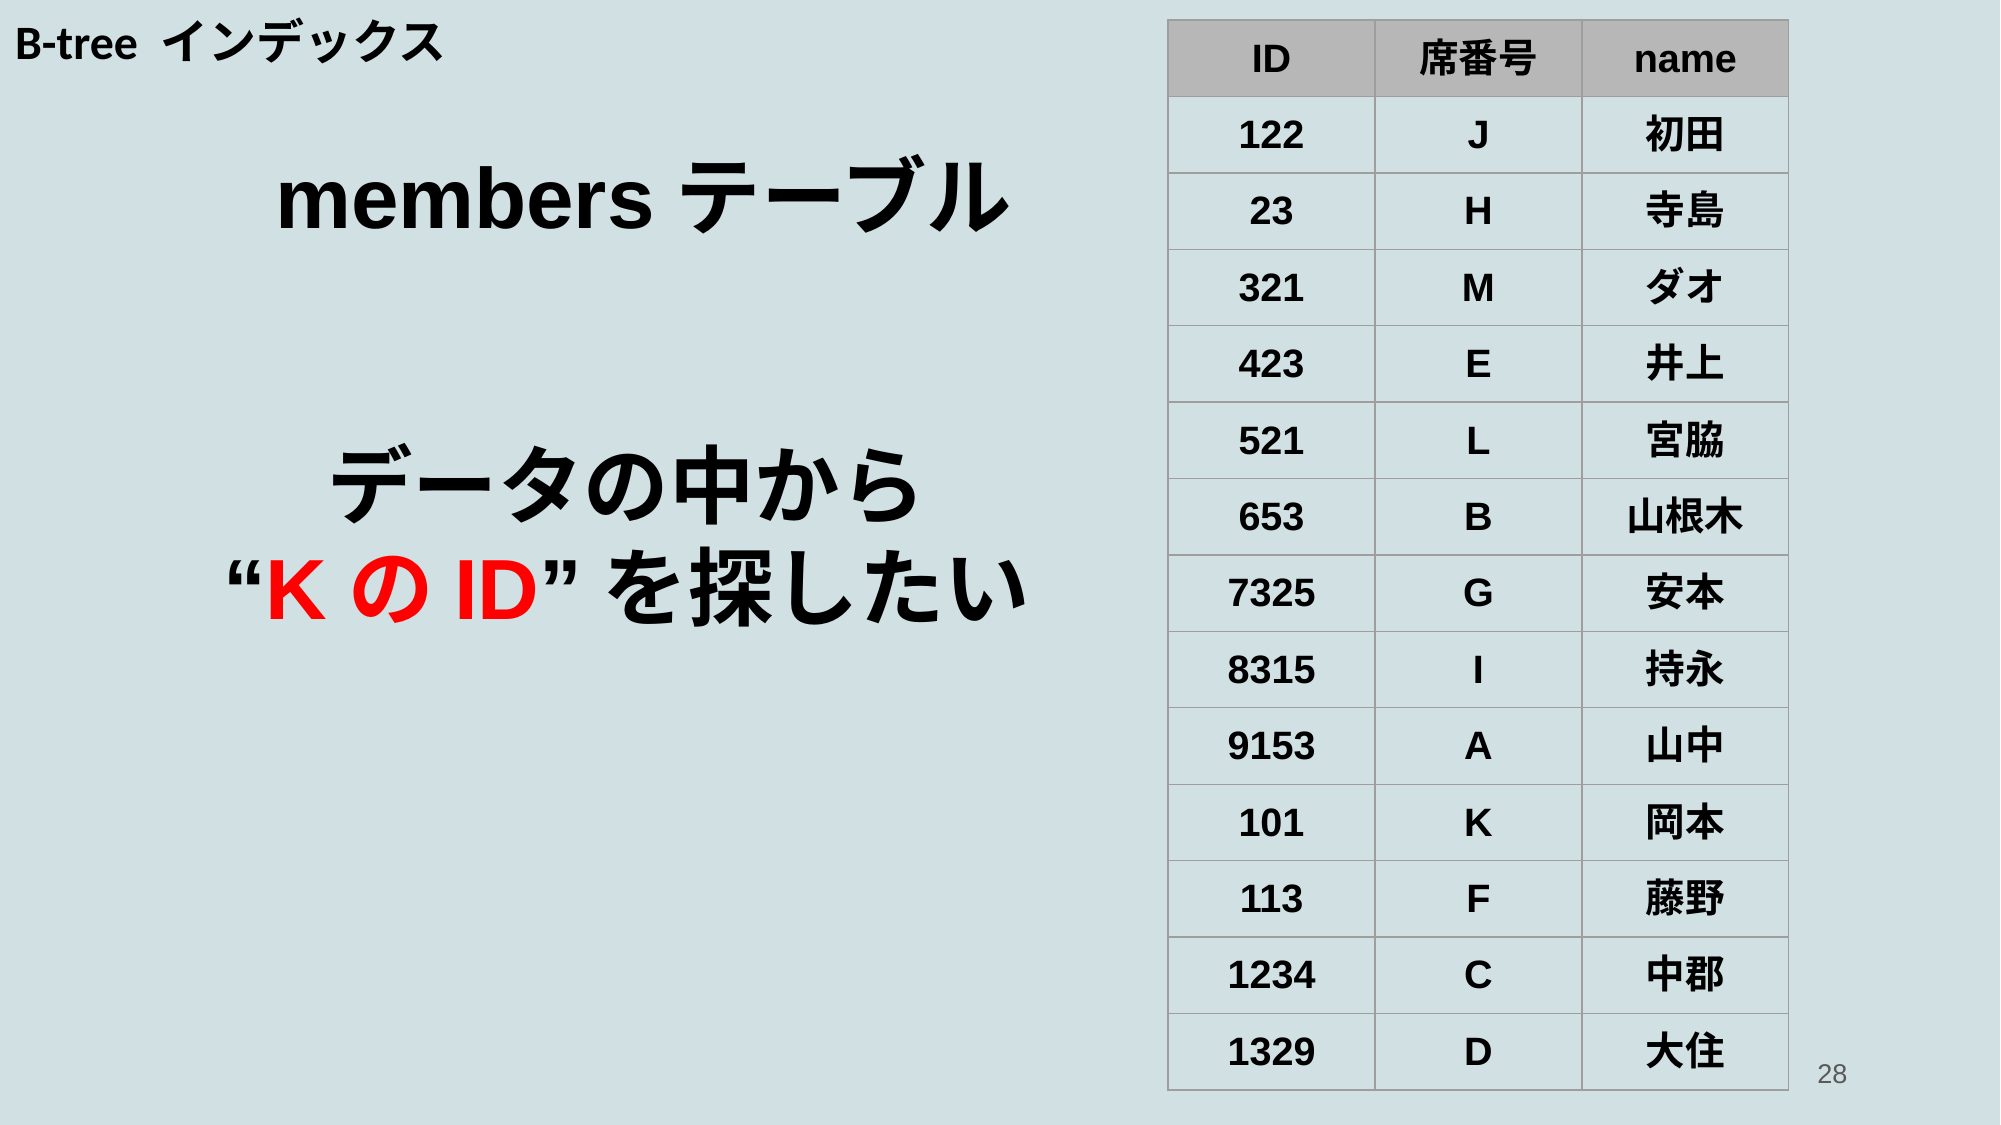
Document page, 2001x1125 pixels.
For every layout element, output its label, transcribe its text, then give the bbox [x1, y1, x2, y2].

table_cell 1234 [1169, 938, 1374, 1013]
text_box membersテーブル [0, 0, 1053, 127]
table_cell 山中 [1583, 708, 1788, 784]
table_cell 23 [1169, 174, 1374, 249]
table_cell 653 [1169, 479, 1374, 554]
table_cell 423 [1169, 326, 1374, 401]
table_cell 井上 [1583, 326, 1788, 401]
table_cell 初田 [1583, 97, 1788, 172]
table_cell I [1376, 632, 1581, 707]
table_cell J [1376, 97, 1581, 172]
table_cell 藤野 [1583, 861, 1788, 936]
table_cell 321 [1169, 250, 1374, 325]
table_header 席番号 [1376, 21, 1581, 96]
table_cell 大住 [1583, 1014, 1788, 1042]
table_cell 岡本 [1583, 785, 1788, 860]
table_header name [1583, 21, 1788, 96]
table_cell L [1376, 403, 1581, 478]
table_cell 持永 [1583, 632, 1788, 707]
table_cell G [1376, 556, 1581, 631]
table_cell H [1376, 174, 1581, 249]
table_cell A [1376, 708, 1581, 784]
table_cell 寺島 [1583, 174, 1788, 249]
table_cell D [1376, 1014, 1581, 1089]
text_box B-tree インデックス [0, 0, 725, 85]
table_cell 8315 [1169, 632, 1374, 707]
table_cell 9153 [1169, 708, 1374, 784]
table_cell 101 [1169, 785, 1374, 860]
table_cell 7325 [1169, 556, 1374, 631]
table_cell 宮脇 [1583, 403, 1788, 478]
table_header ID [1169, 21, 1374, 96]
table_cell 安本 [1583, 556, 1788, 631]
table_cell F [1376, 861, 1581, 936]
text_box データの中から “KのID”を探したい [128, 416, 1126, 773]
table_cell K [1376, 785, 1581, 860]
table_cell 山根木 [1583, 479, 1788, 554]
table_cell 1329 [1169, 1014, 1374, 1089]
table_cell 122 [1169, 97, 1374, 172]
table_cell C [1376, 938, 1581, 1013]
table_cell 521 [1169, 403, 1374, 478]
table_cell E [1376, 326, 1581, 401]
table_cell ダオ [1583, 250, 1788, 325]
table_cell M [1376, 250, 1581, 325]
table_cell 113 [1169, 861, 1374, 936]
table_cell 中郡 [1583, 938, 1788, 1013]
slide_number 28 [1412, 1042, 1863, 1103]
table_cell B [1376, 479, 1581, 554]
